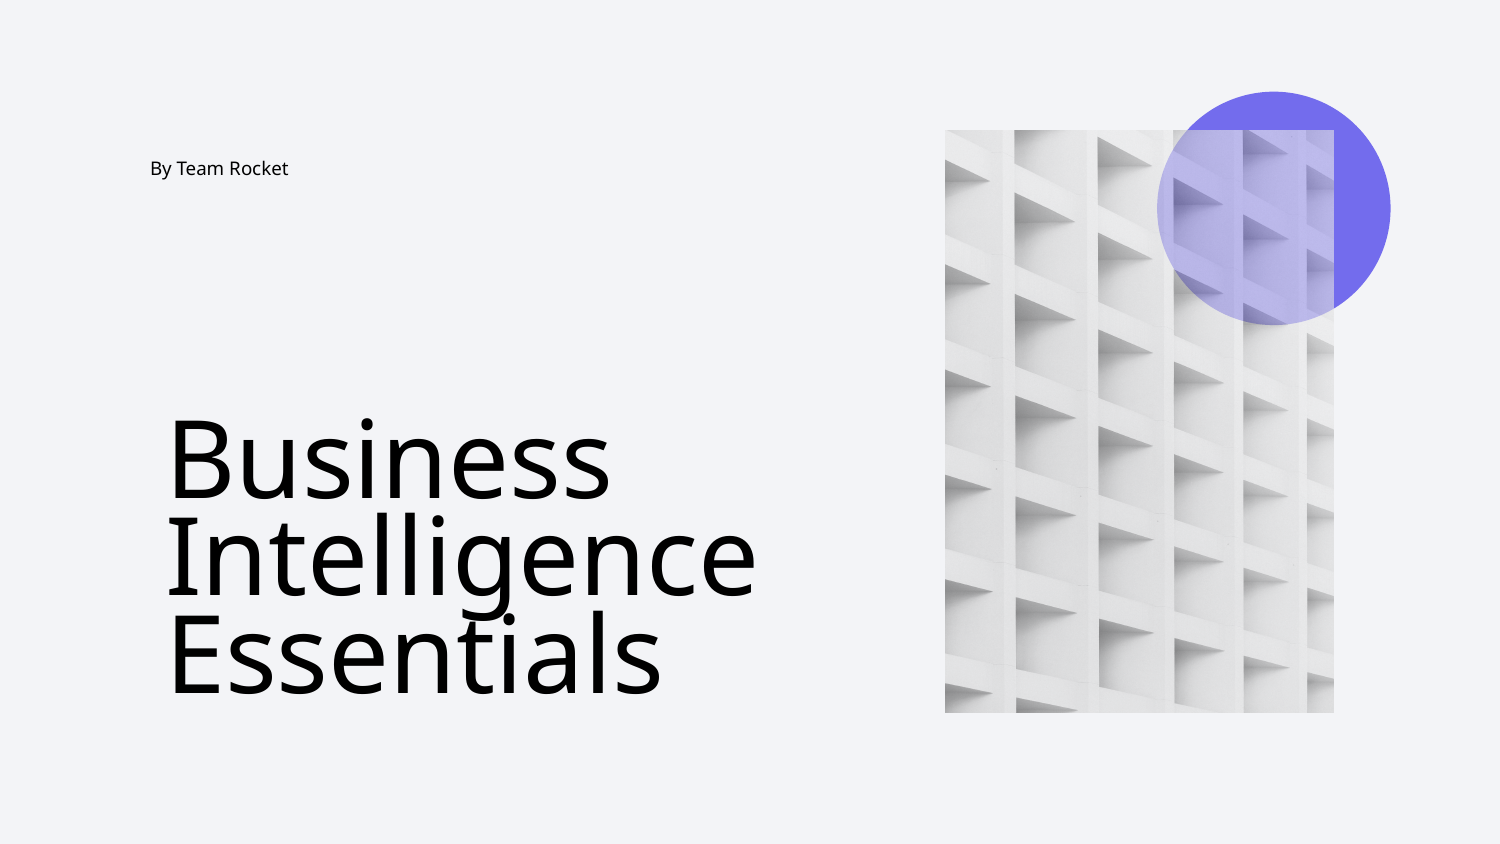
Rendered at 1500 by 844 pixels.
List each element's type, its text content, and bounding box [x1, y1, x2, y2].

title Business Intelligence Essentials [150, 214, 900, 713]
subtitle By Team Rocket [150, 130, 434, 205]
picture [945, 130, 1334, 714]
text_box [1188, 91, 1391, 306]
